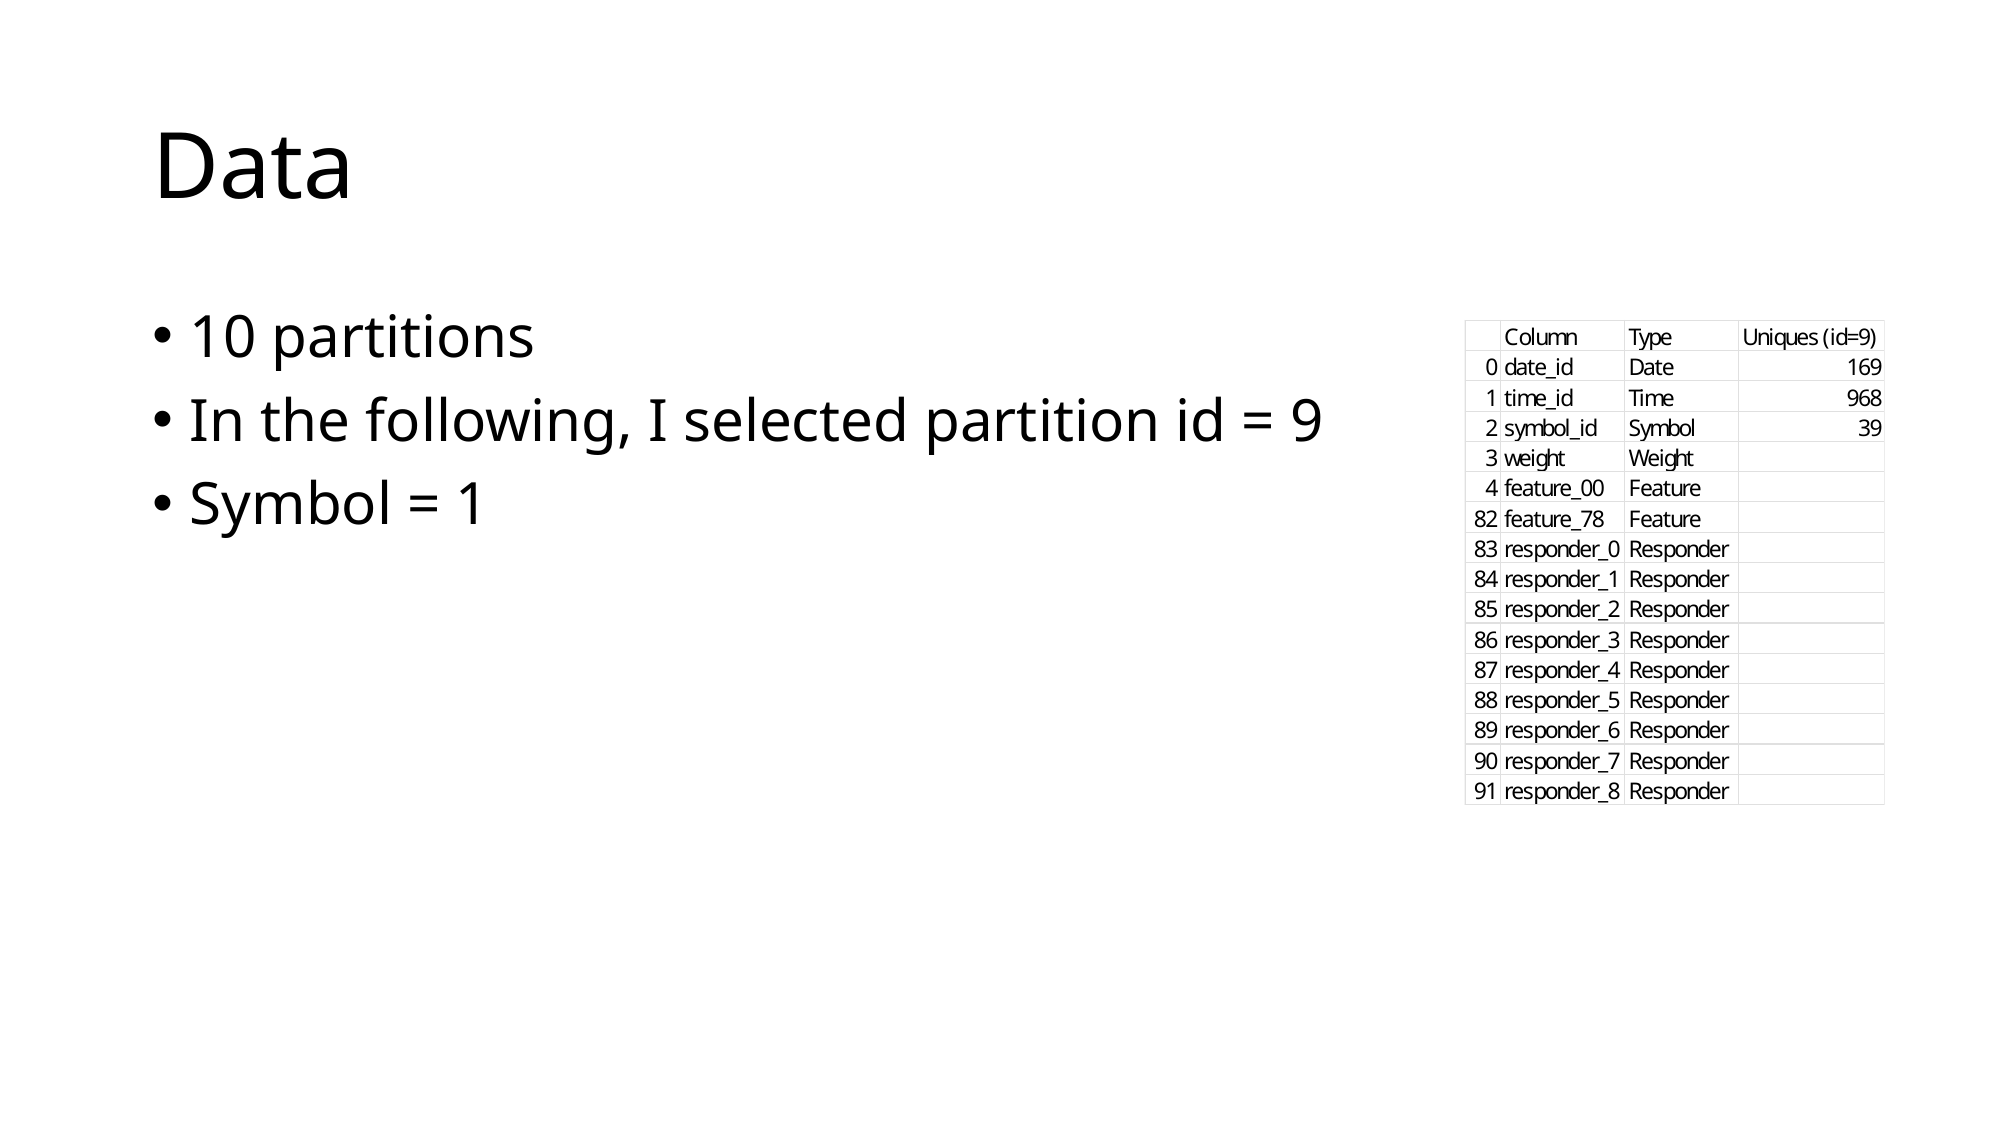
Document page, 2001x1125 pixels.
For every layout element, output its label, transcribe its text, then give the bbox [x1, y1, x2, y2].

list 10 partitions In the following, I selected partition id = 9 Symbol = 1 [137, 299, 1361, 1014]
picture [1463, 319, 1886, 806]
title Data [137, 59, 1863, 278]
